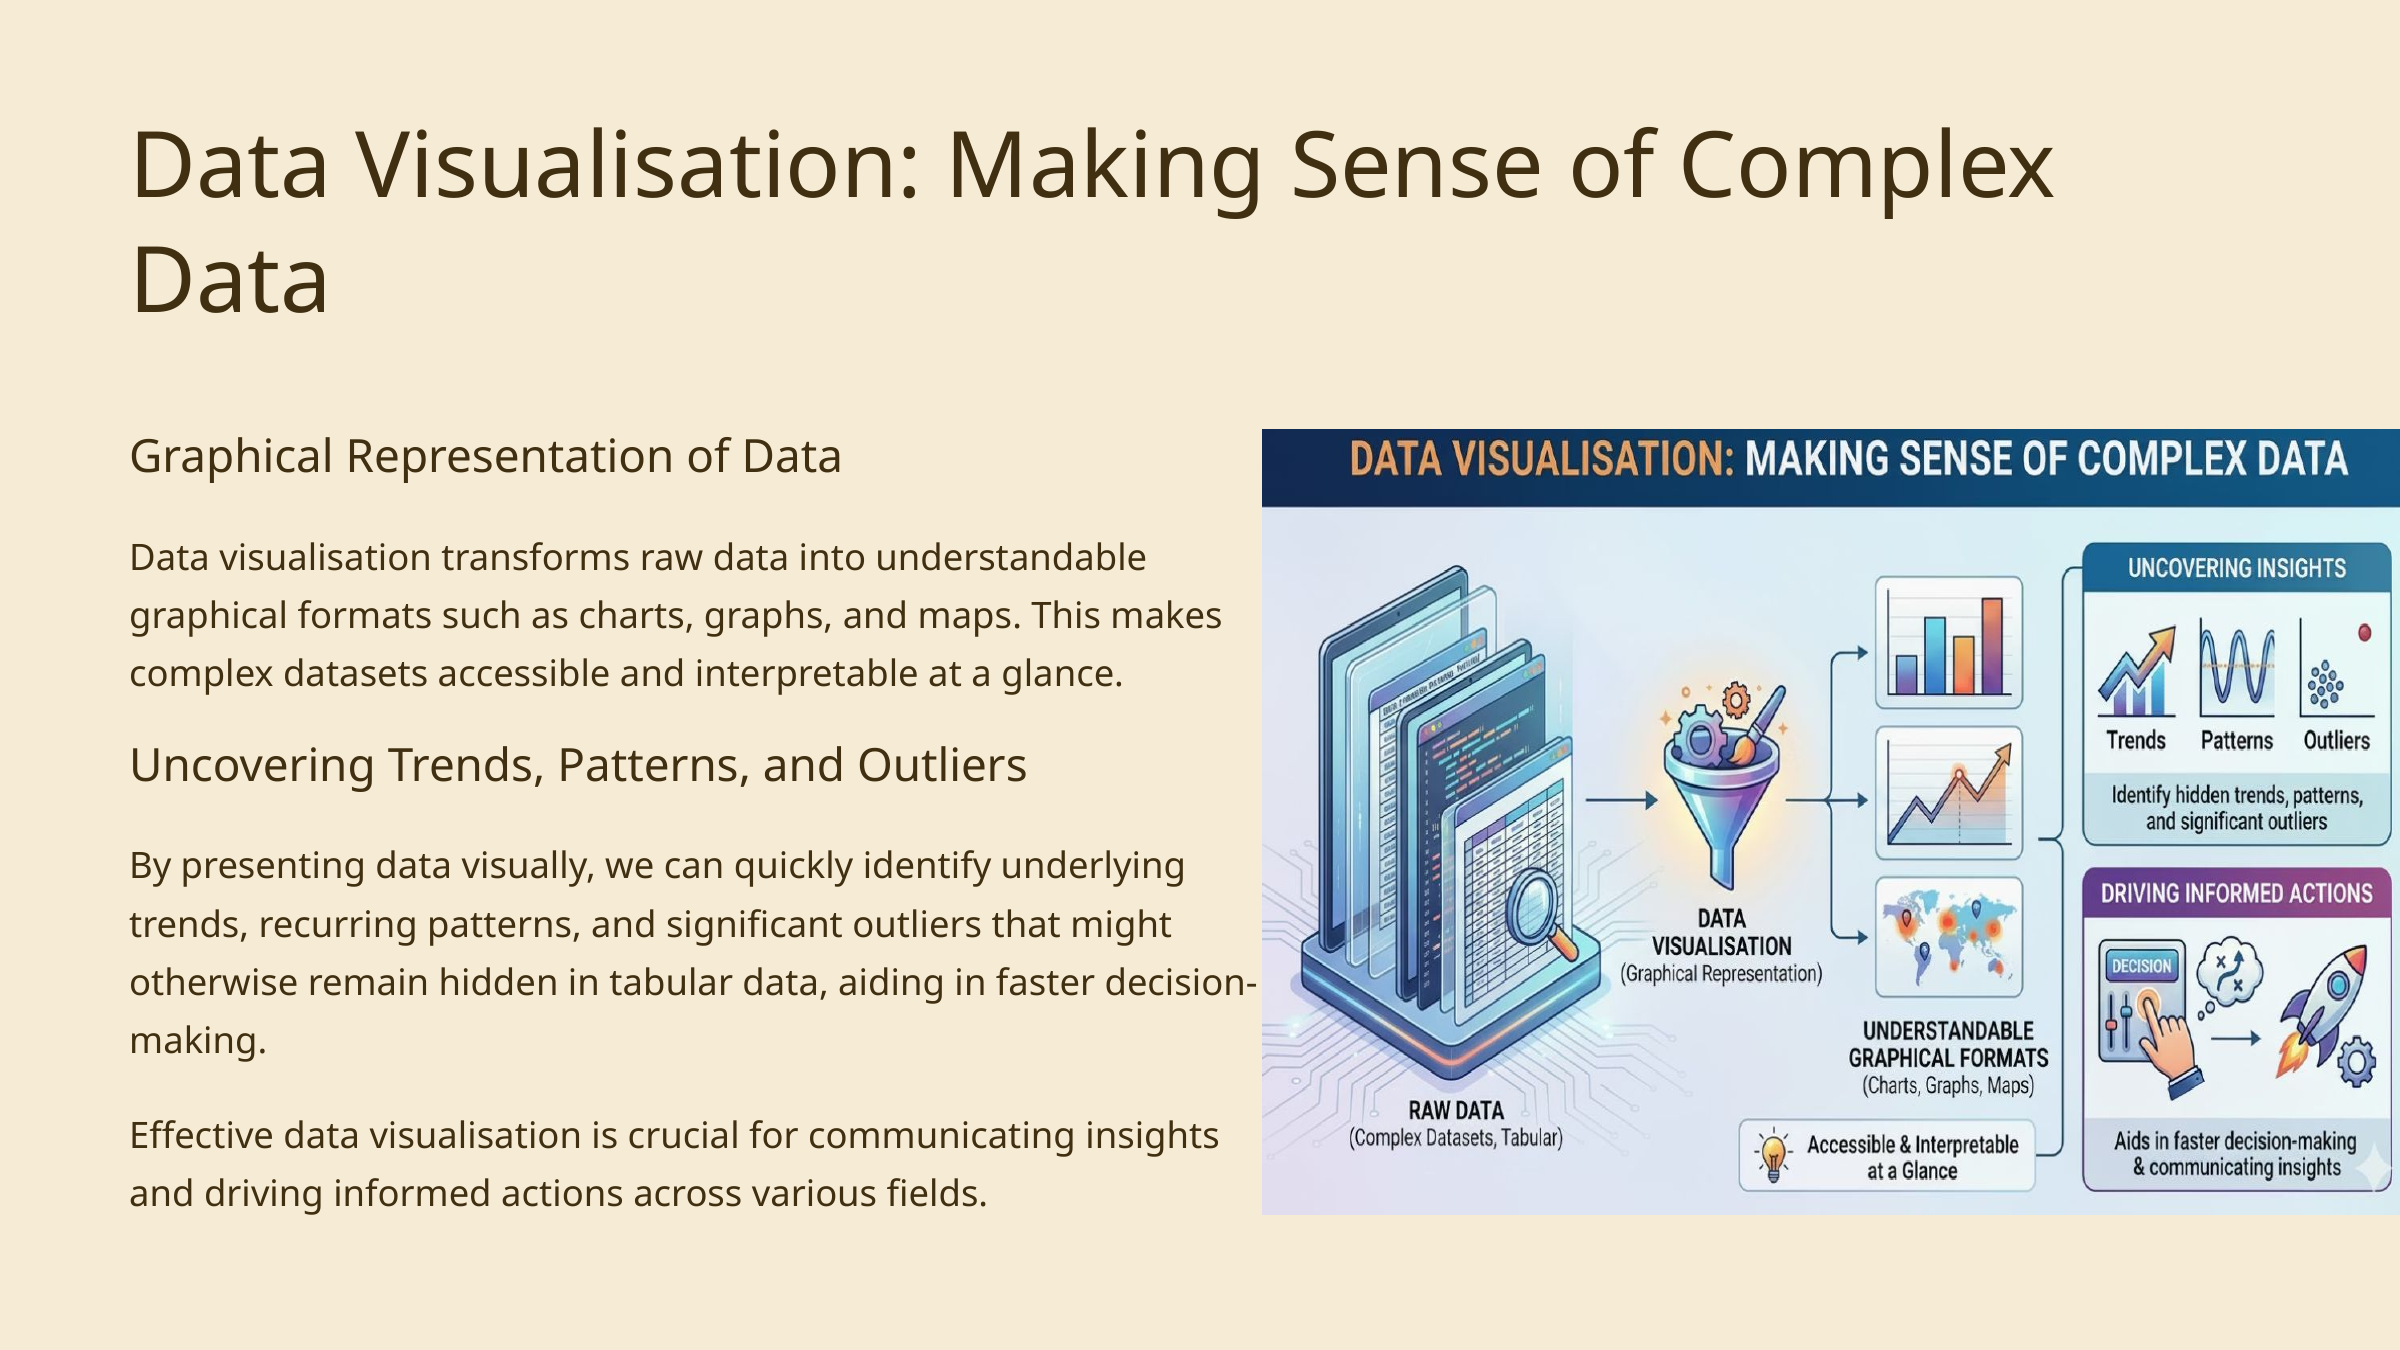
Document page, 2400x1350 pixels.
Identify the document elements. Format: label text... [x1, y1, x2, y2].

text_box Data Visualisation: Making Sense of Complex Data [129, 101, 2271, 333]
picture [1262, 429, 2400, 1215]
text_box Effective data visualisation is crucial for communicating insights and driving informed actions across various fields. [129, 1096, 1262, 1215]
text_box Uncovering Trends, Patterns, and Outliers [129, 733, 1039, 791]
text_box By presenting data visually, we can quickly identify underlying trends, recurring patterns, and significant outliers that might otherwise remain hidden in tabular data, aiding in faster decision-making. [129, 827, 1262, 1064]
text_box Graphical Representation of Data [129, 424, 858, 483]
text_box Data visualisation transforms raw data into understandable graphical formats such as charts, graphs, and maps. This makes complex datasets accessible and interpretable at a glance. [129, 519, 1262, 697]
